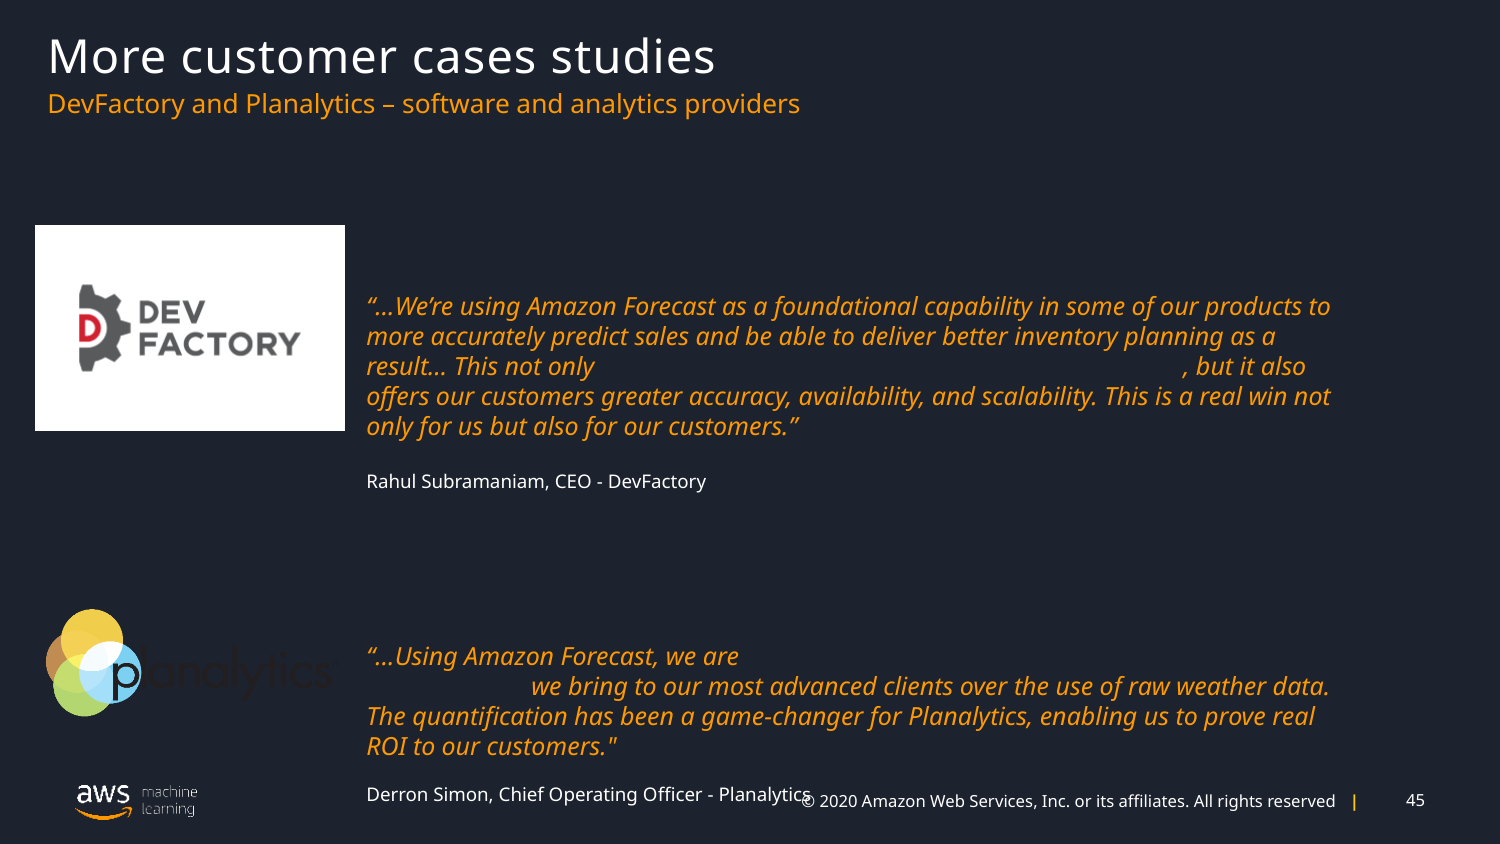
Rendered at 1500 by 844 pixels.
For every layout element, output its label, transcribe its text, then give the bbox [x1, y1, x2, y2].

text_box [34, 573, 347, 774]
picture [75, 785, 197, 820]
picture [41, 605, 345, 720]
text_box DevFactory is the factory for repetitive, low-value tasks in software development that allow dev teams to focus their precious development resources on delivering value to their products and clients. “…We’re using Amazon Forecast as a foundational capability in some of our products to more accurately predict sales and be able to deliver better inventory planning as a result… This not only makes our products simple to build and maintain, but it also offers our customers greater accuracy, availability, and scalability. This is a real win not only for us but also for our customers.” Rahul Subramaniam, CEO - DevFactory [351, 215, 1376, 501]
picture [35, 225, 345, 432]
text_box Planalytics, Inc. is the global leader in Business Weather Intelligence®, delivering comprehensive weather analytics to help organizations make stronger business decisions. “…Using Amazon Forecast, we are able to quickly and effectively quantify the forecast improvement we bring to our most advanced clients over the use of raw weather data. The quantification has been a game-changer for Planalytics, enabling us to prove real ROI to our customers." Derron Simon, Chief Operating Officer - Planalytics [351, 565, 1376, 813]
text_box More customer cases studies DevFactory and Planalytics – software and analytics providers [32, 25, 1478, 128]
